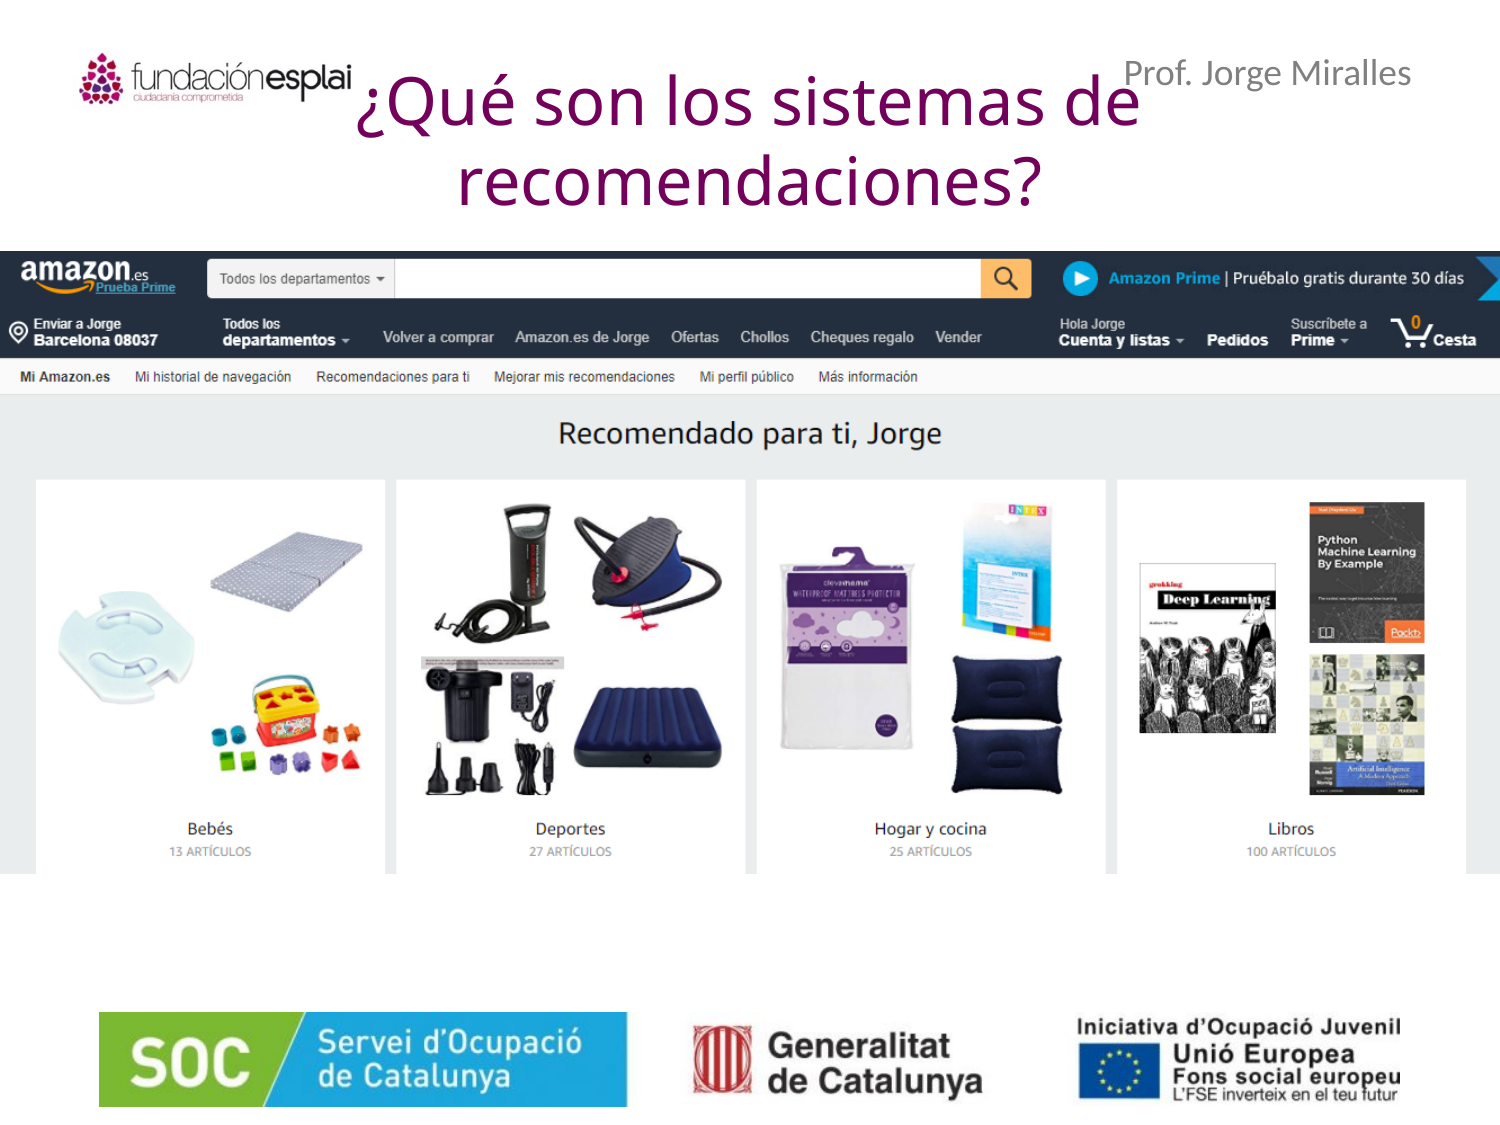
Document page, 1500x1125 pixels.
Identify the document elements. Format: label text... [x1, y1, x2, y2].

picture [99, 1012, 1400, 1107]
picture [73, 42, 357, 114]
picture [0, 250, 1500, 875]
title ¿Qué son los sistemas de recomendaciones? [75, 45, 1425, 233]
